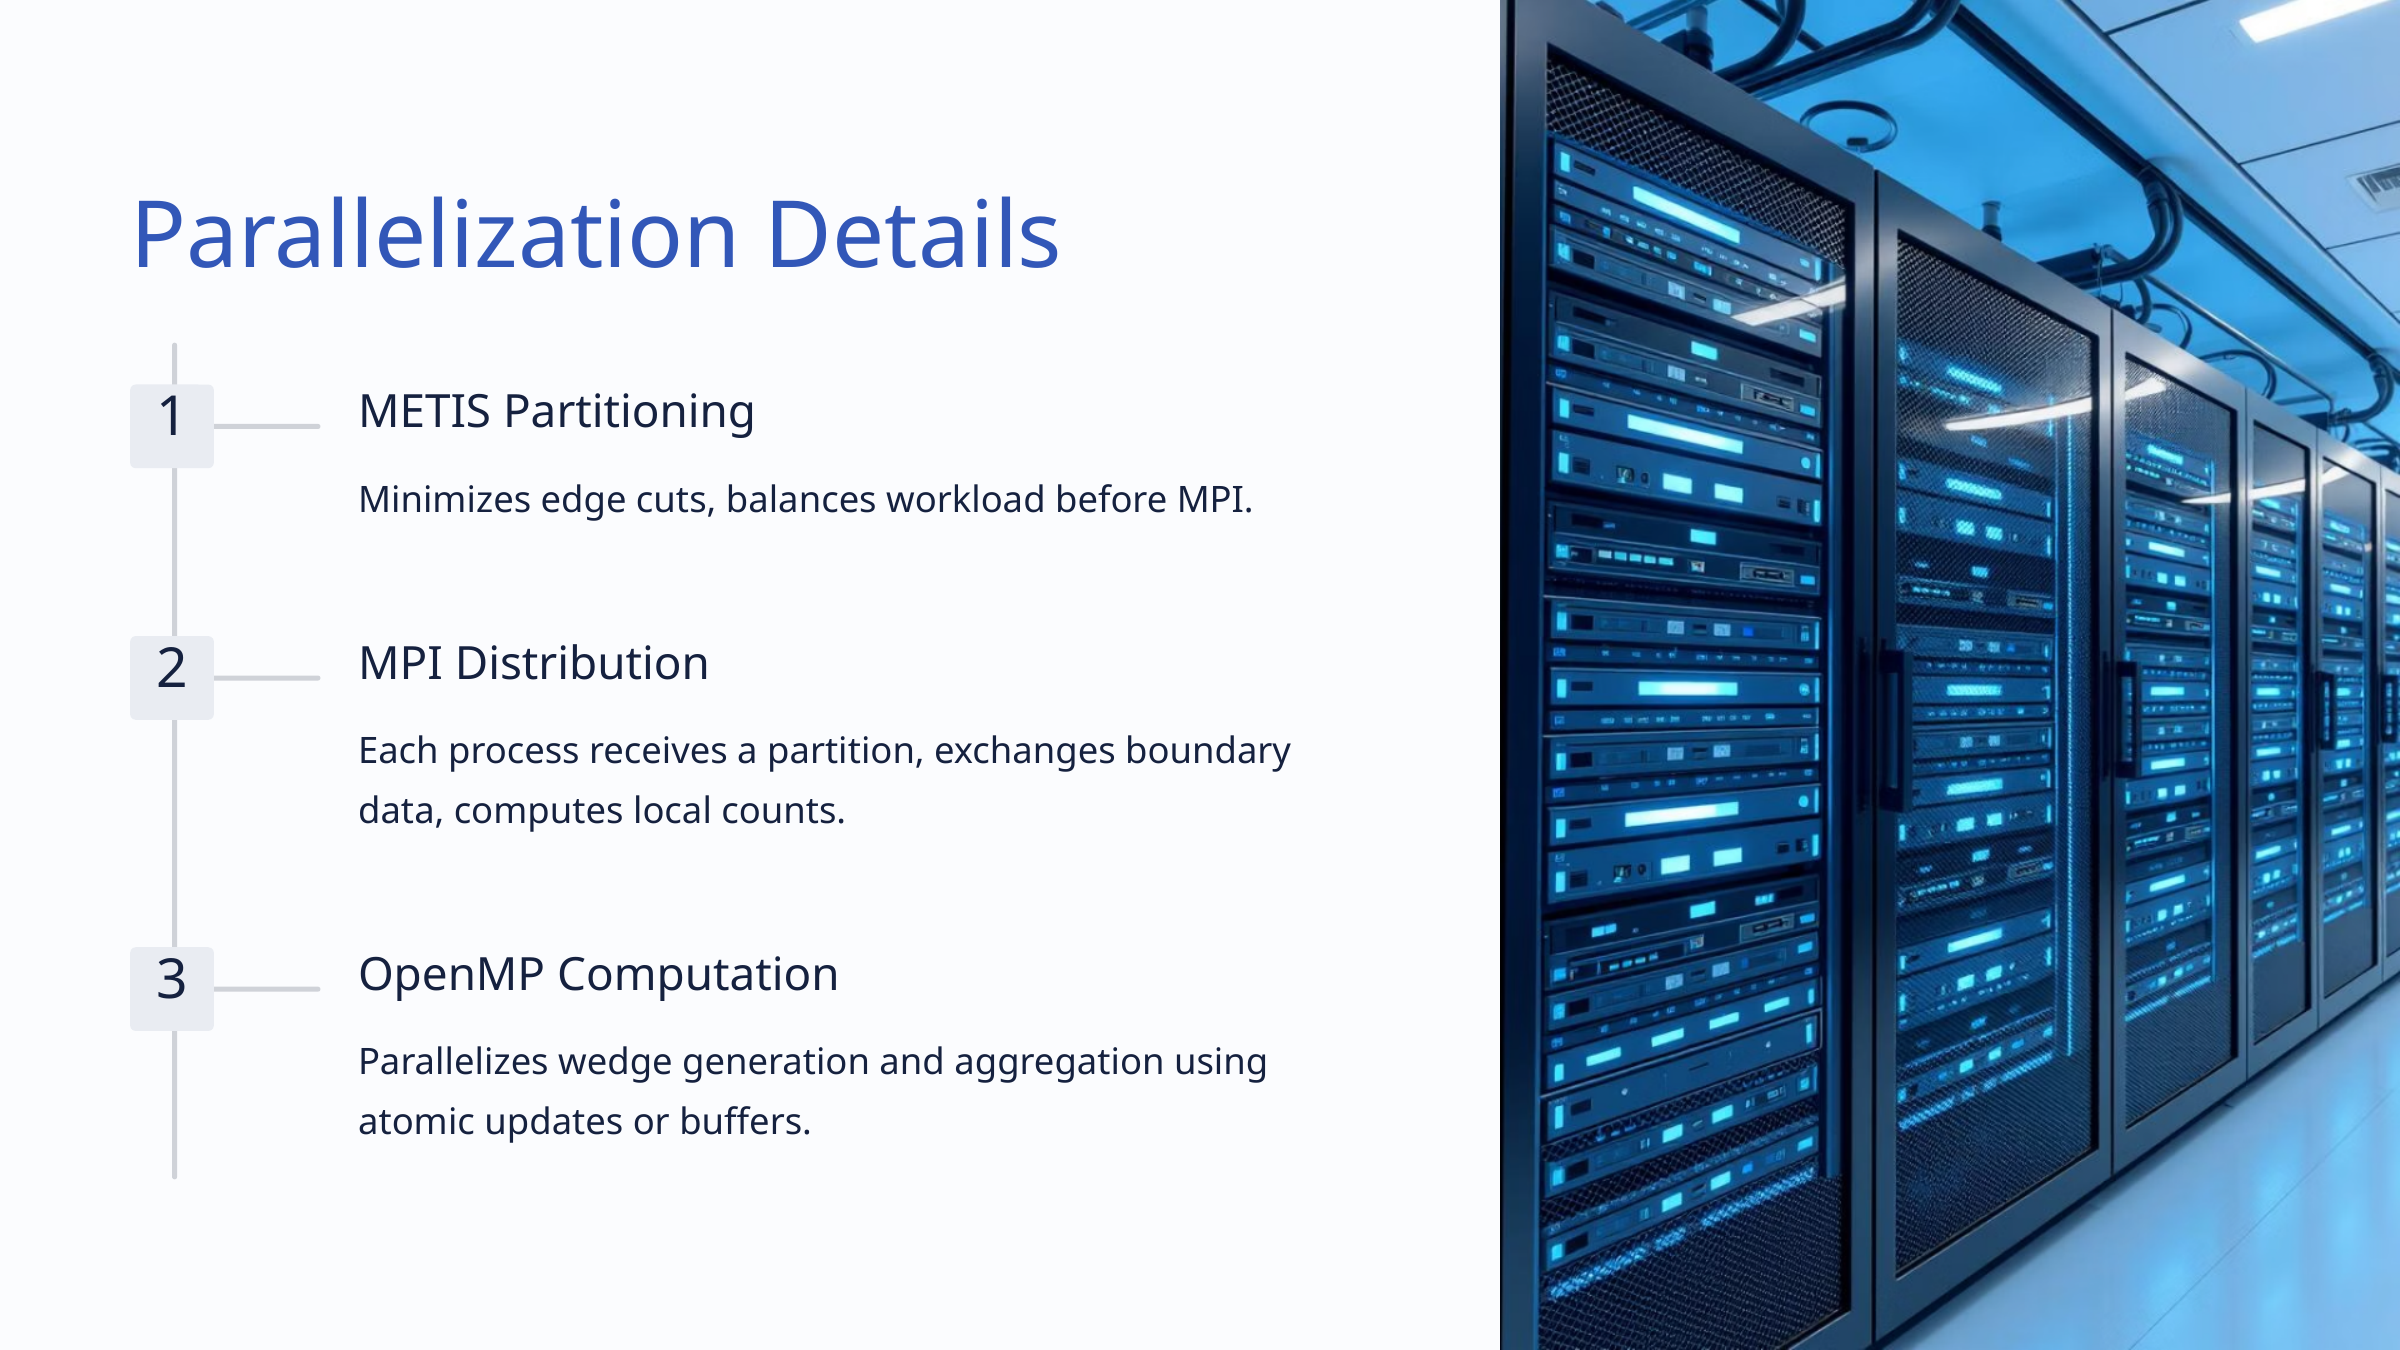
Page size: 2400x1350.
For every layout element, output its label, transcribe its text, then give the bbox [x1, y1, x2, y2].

text_box Parallelizes wedge generation and aggregation using atomic updates or buffers. [358, 1023, 1370, 1143]
text_box [172, 720, 178, 947]
text_box [130, 947, 214, 1031]
text_box [214, 986, 321, 992]
text_box MPI Distribution [358, 631, 824, 690]
picture [1499, 0, 2400, 1350]
text_box Each process receives a partition, exchanges boundary data, computes local counts. [358, 711, 1370, 831]
text_box [130, 384, 214, 469]
text_box [172, 1031, 178, 1180]
text_box Parallelization Details [130, 170, 1092, 287]
text_box Minimizes edge cuts, balances workload before MPI. [358, 460, 1370, 520]
text_box [214, 675, 321, 681]
text_box [214, 423, 321, 429]
text_box 3 [144, 954, 200, 1024]
text_box [172, 469, 178, 636]
text_box METIS Partitioning [358, 379, 824, 438]
text_box OpenMP Computation [358, 942, 843, 1001]
text_box [172, 342, 178, 384]
text_box 1 [144, 391, 200, 462]
text_box [130, 636, 214, 720]
text_box 2 [144, 643, 200, 713]
